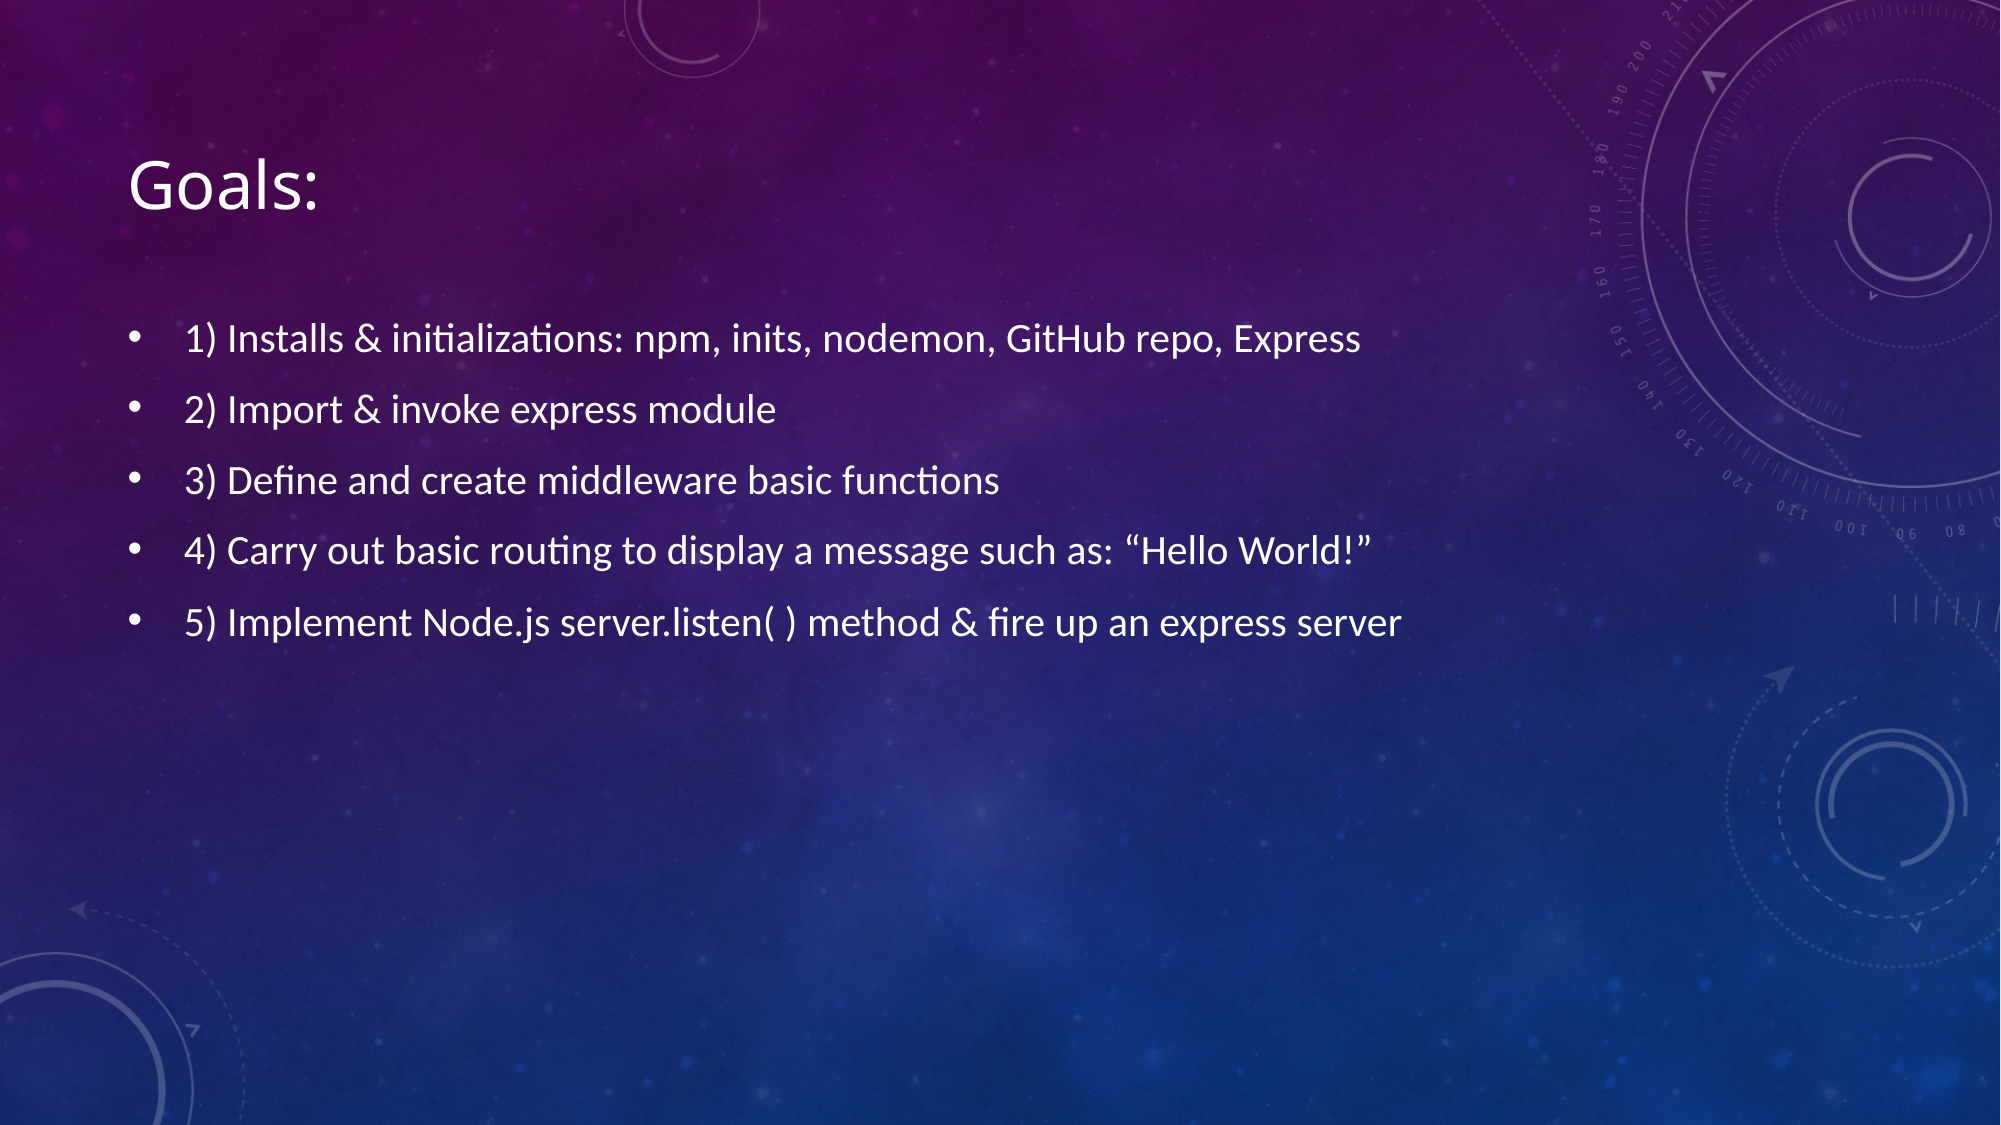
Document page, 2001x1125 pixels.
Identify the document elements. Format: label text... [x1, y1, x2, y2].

title Goals: [112, 99, 1775, 264]
picture [0, 0, 2001, 1125]
list 1) Installs & initializations: npm, inits, nodemon, GitHub repo, Express 2) Import & invoke express module 3) Define and create middleware basic functions 4) Carry out basic routing to display a message such as: “Hello World!” 5) Implement Node.js server.listen( ) method & fire up an express server [112, 264, 1775, 761]
